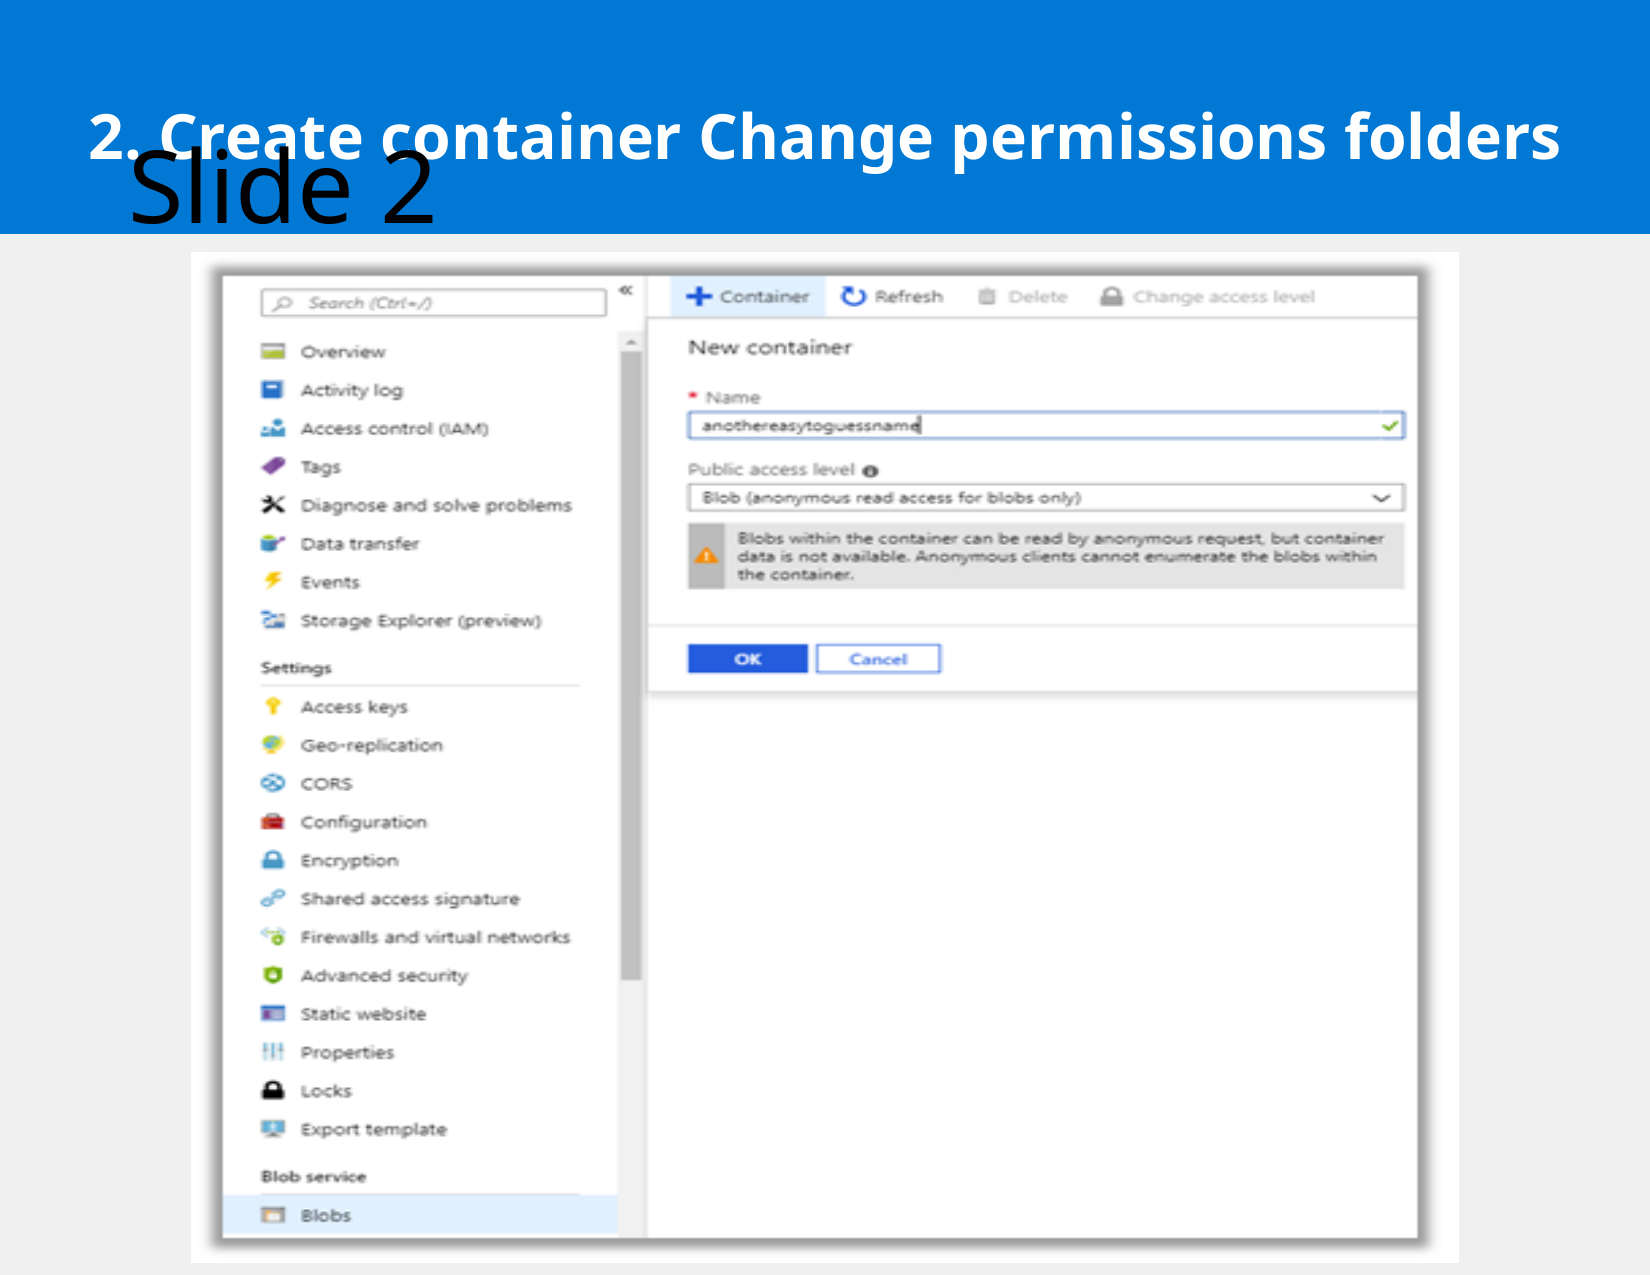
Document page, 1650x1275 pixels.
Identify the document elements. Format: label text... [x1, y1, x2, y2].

text_box 2. Create container Change permissions folders [73, 52, 1602, 180]
picture [191, 252, 1459, 1263]
text_box [0, 0, 1650, 234]
title Slide 2 [113, 67, 1537, 315]
